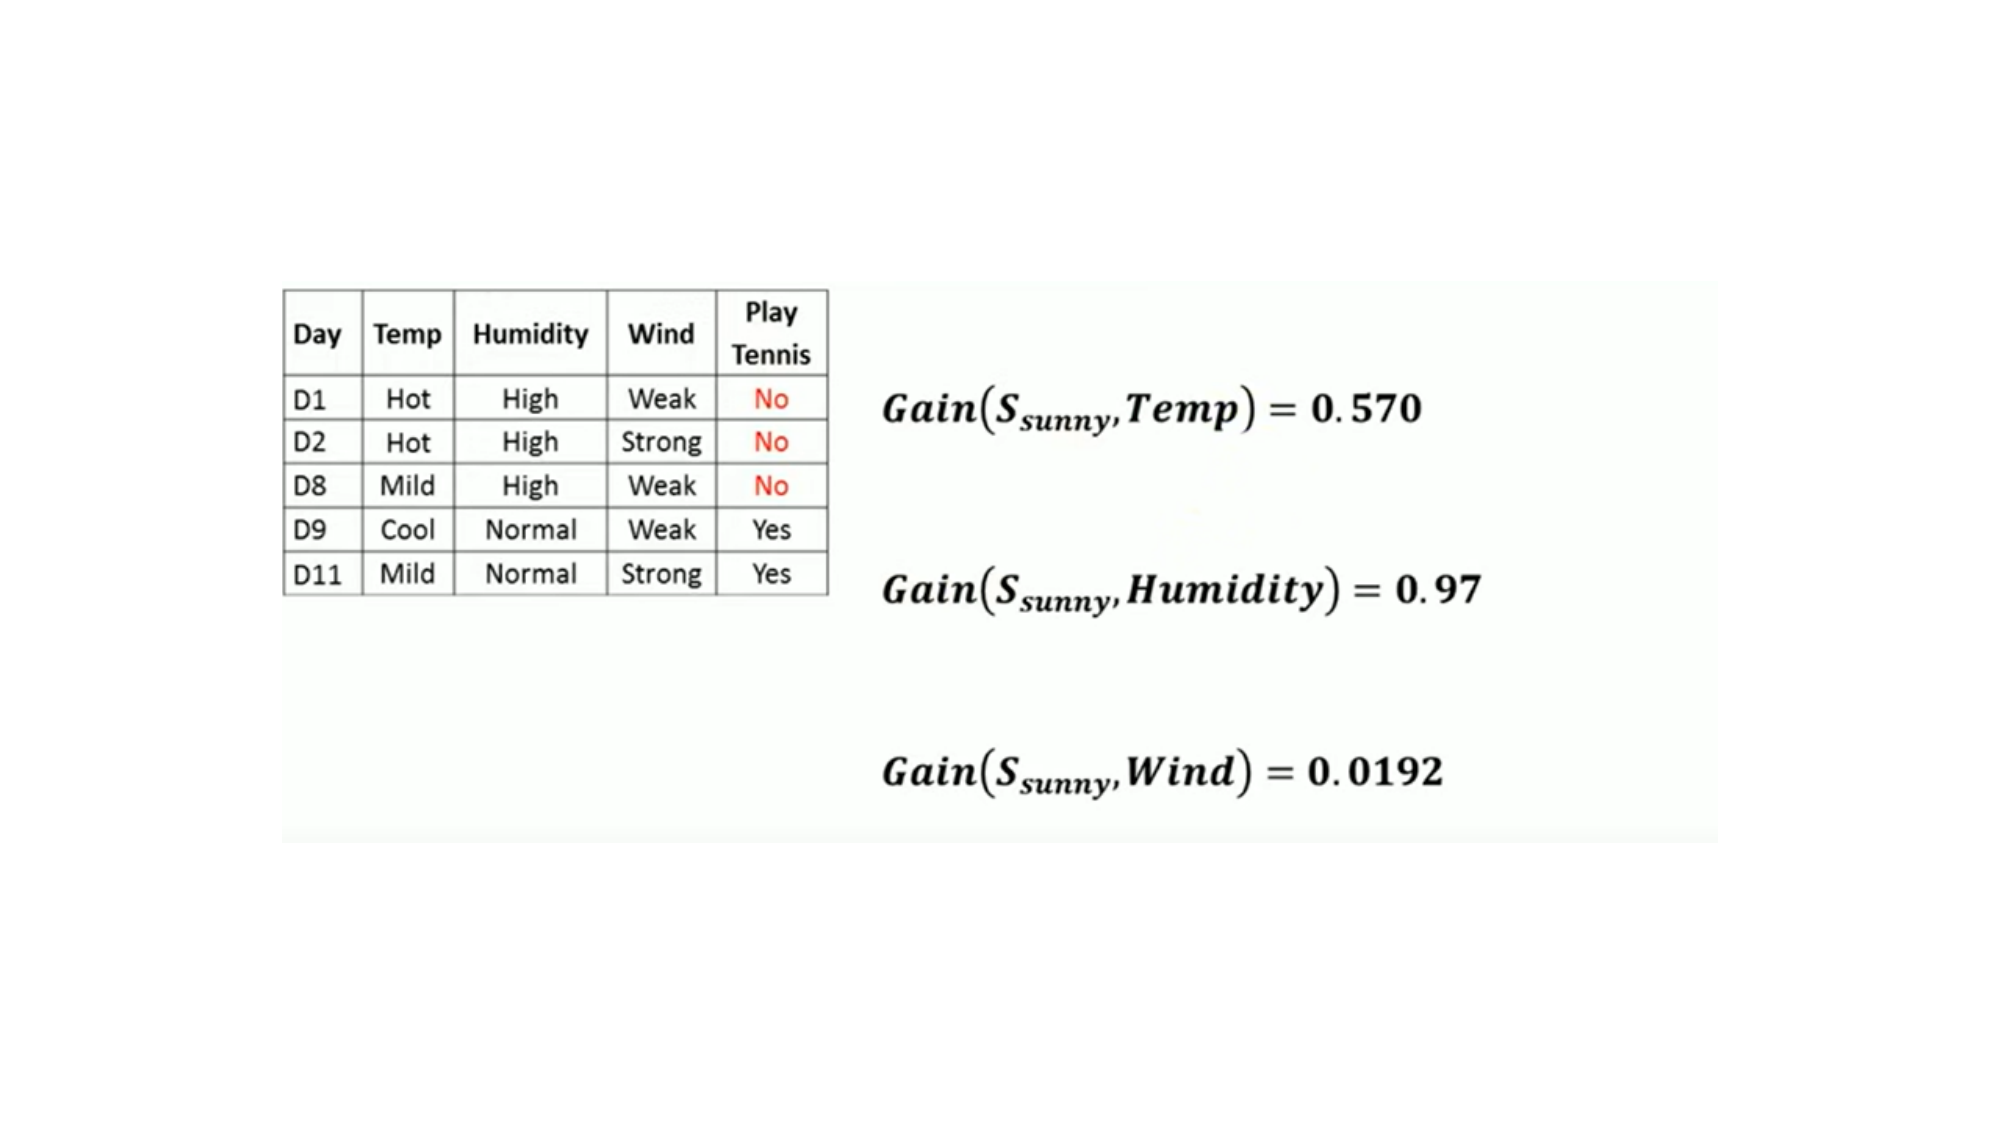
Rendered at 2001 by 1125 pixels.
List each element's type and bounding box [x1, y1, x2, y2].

picture [282, 281, 1718, 843]
